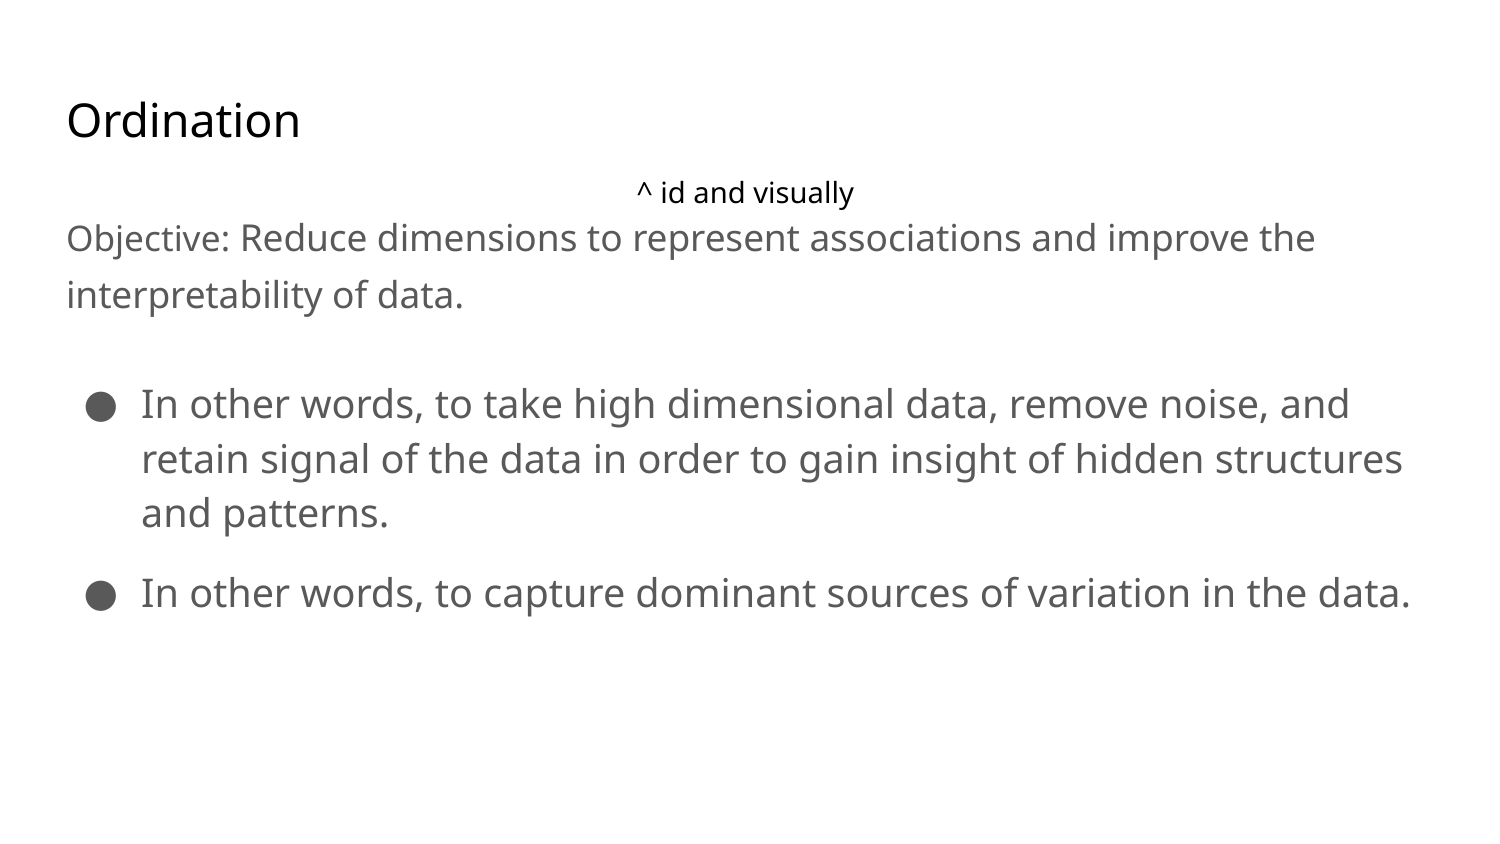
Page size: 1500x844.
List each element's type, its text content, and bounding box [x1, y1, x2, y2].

text_box ^ id and visually [621, 159, 872, 224]
list Objective: Reduce dimensions to represent associations and improve the interpretability of data. [51, 189, 1449, 335]
title Ordination [51, 72, 1449, 167]
text_box In other words, to capture dominant sources of variation in the data. [51, 545, 1449, 631]
text_box In other words, to take high dimensional data, remove noise, and retain signal of the data in order to gain insight of hidden structures and patterns. [51, 356, 1449, 545]
